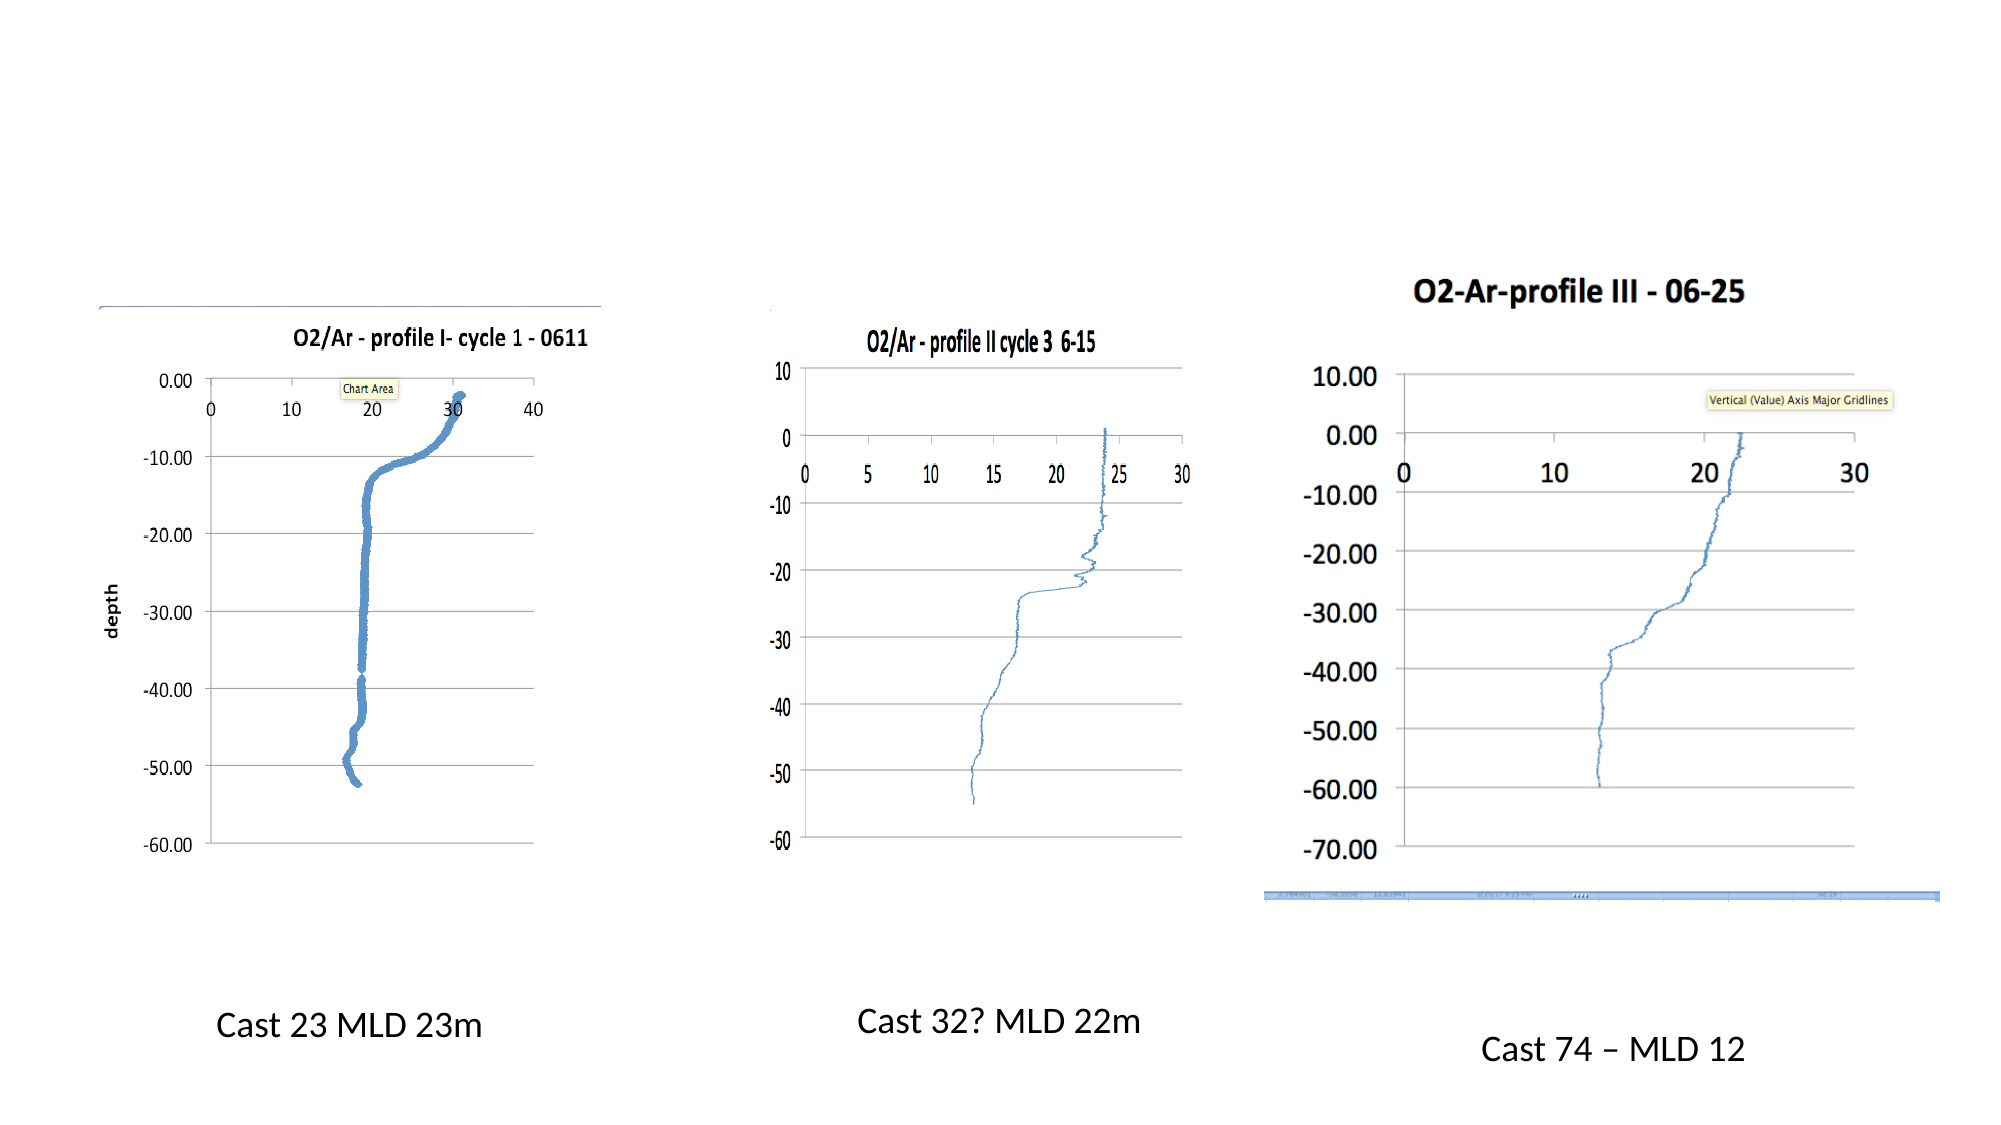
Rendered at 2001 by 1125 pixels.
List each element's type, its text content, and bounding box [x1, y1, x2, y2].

text_box Cast 74 – MLD 12 [1466, 1016, 1761, 1077]
text_box Cast 32? MLD 22m [842, 988, 1157, 1049]
picture [1264, 264, 1940, 902]
picture [770, 310, 1192, 850]
text_box Cast 23 MLD 23m [201, 992, 499, 1053]
picture [99, 306, 601, 901]
